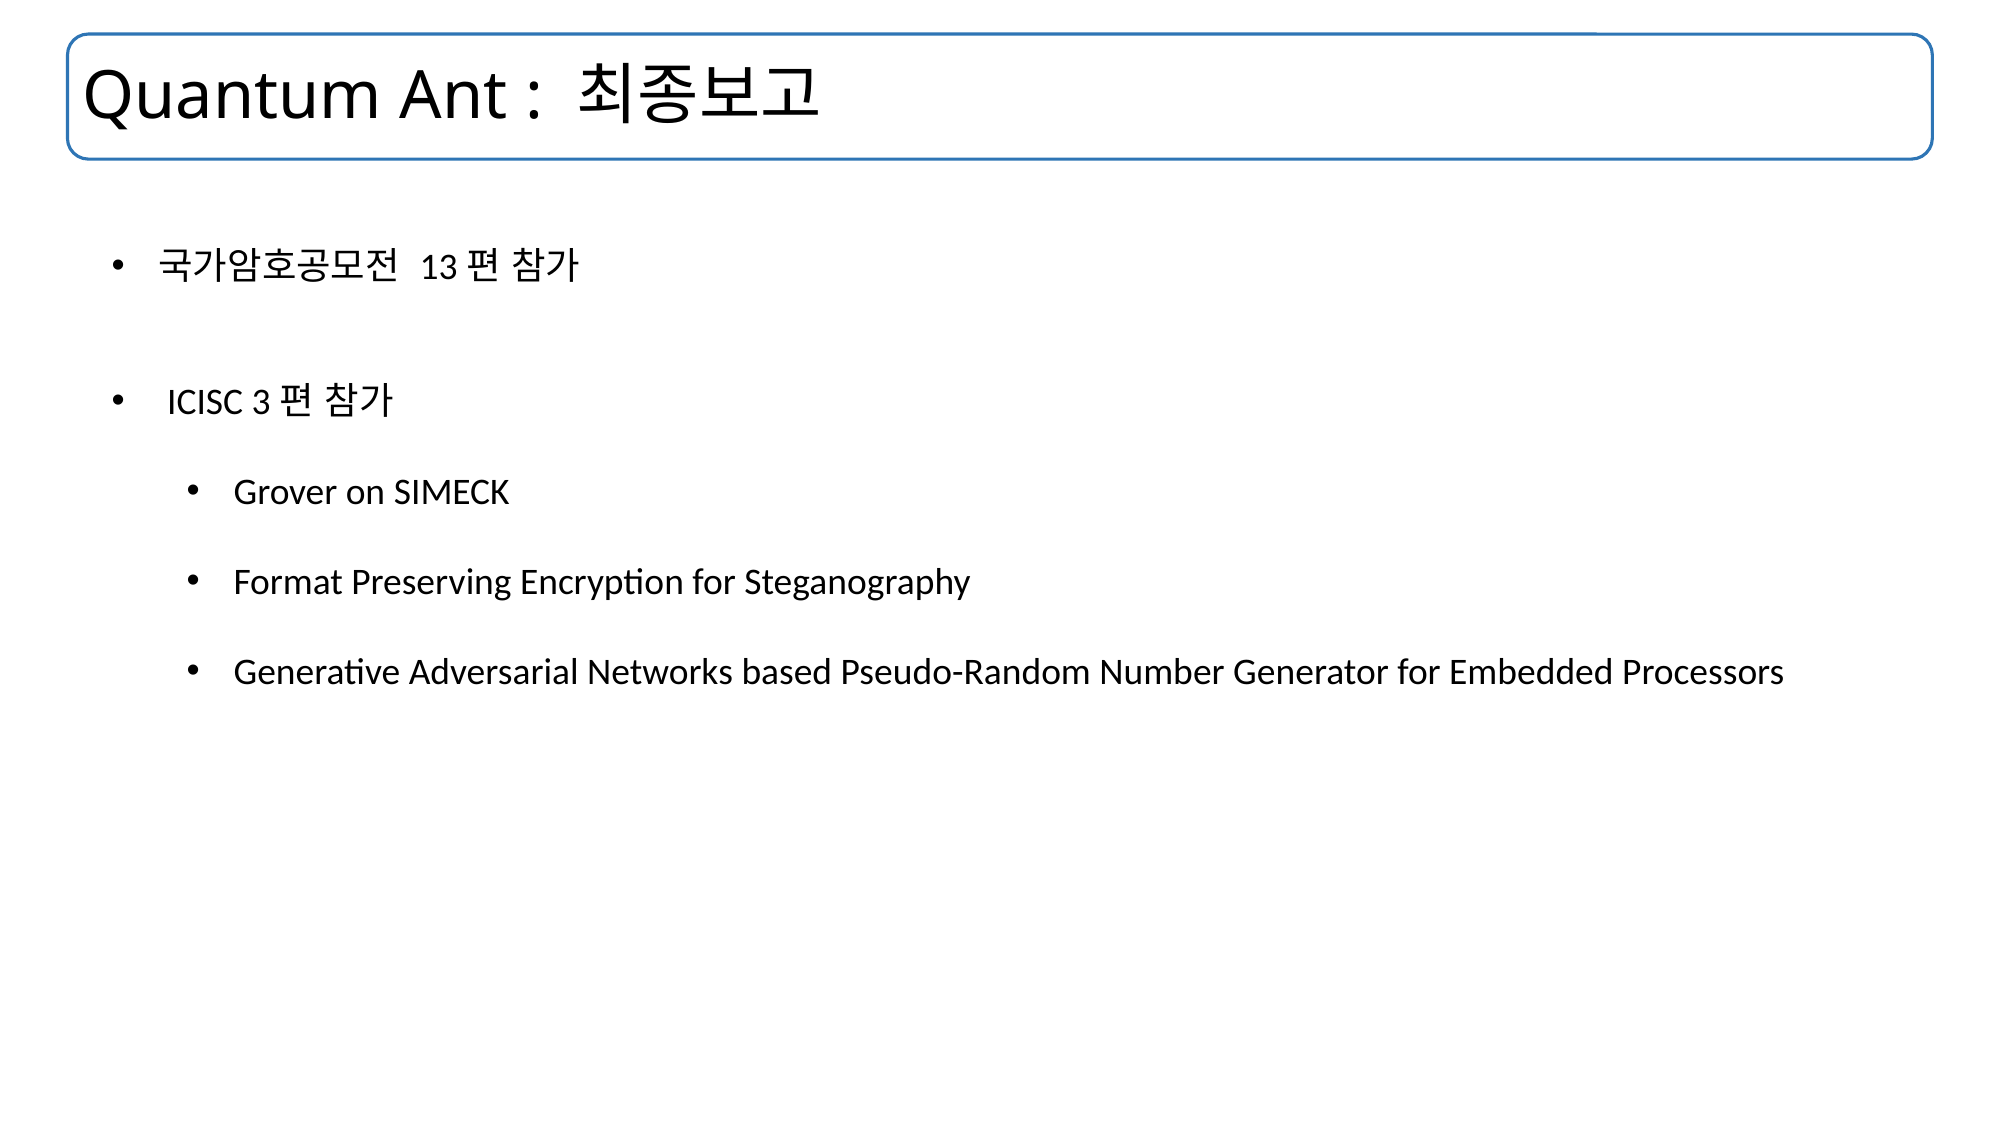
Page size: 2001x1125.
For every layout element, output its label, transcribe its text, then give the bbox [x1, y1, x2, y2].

text_box 국가암호공모전 13편 참가 ICISC 3편 참가 Grover on SIMECK Format Preserving Encryption for Steganography Generative Adversarial Networks based Pseudo-Random Number Generator for Embedded Processors [96, 189, 1933, 790]
title Quantum Ant : 최종보고 [67, 34, 1933, 160]
